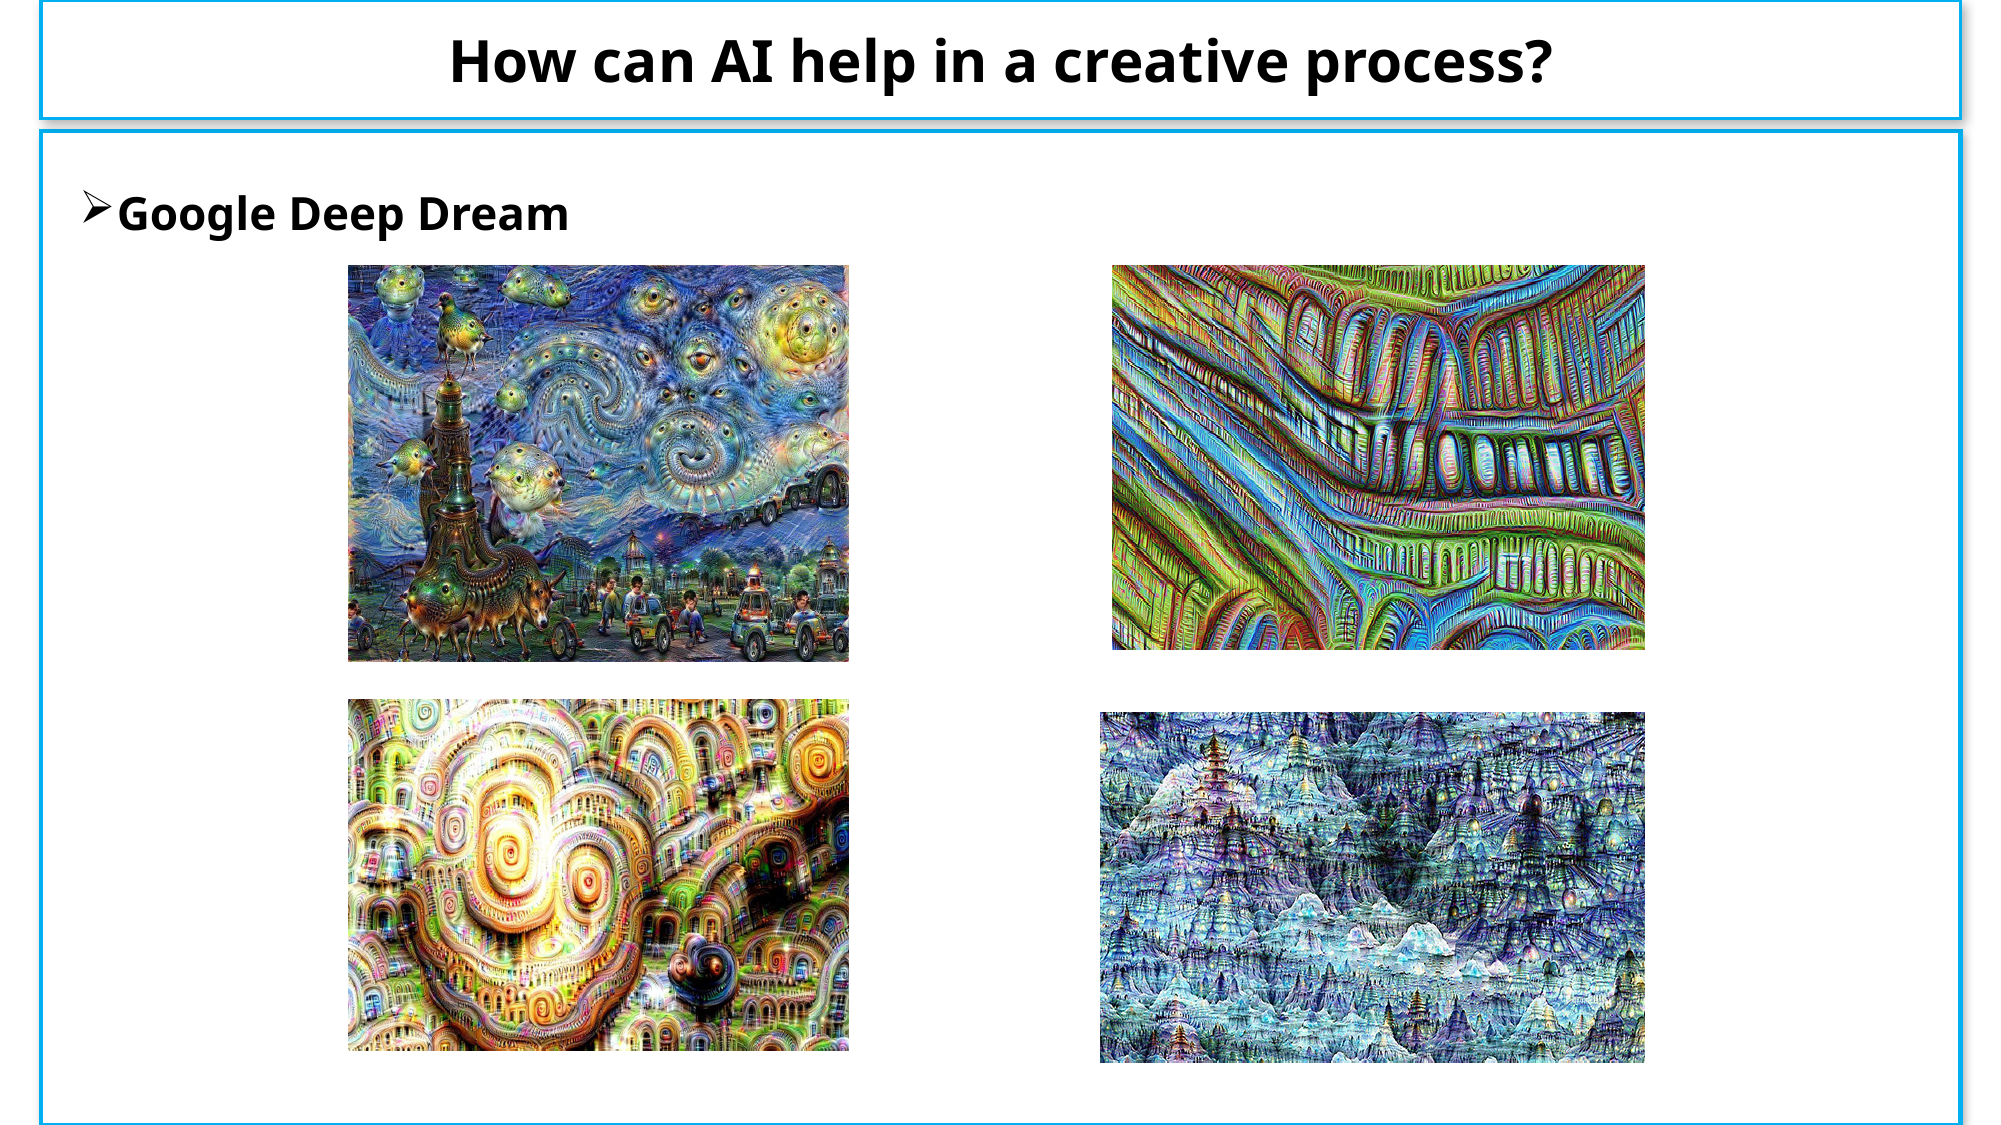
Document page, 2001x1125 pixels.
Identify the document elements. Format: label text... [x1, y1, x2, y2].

picture [1111, 264, 1645, 651]
picture [347, 264, 849, 662]
text_box How can AI help in a creative process? [39, 0, 1962, 120]
text_box [39, 129, 1962, 1125]
picture [347, 699, 849, 1051]
picture [1099, 711, 1645, 1064]
list Google Deep Dream [64, 149, 1961, 1125]
